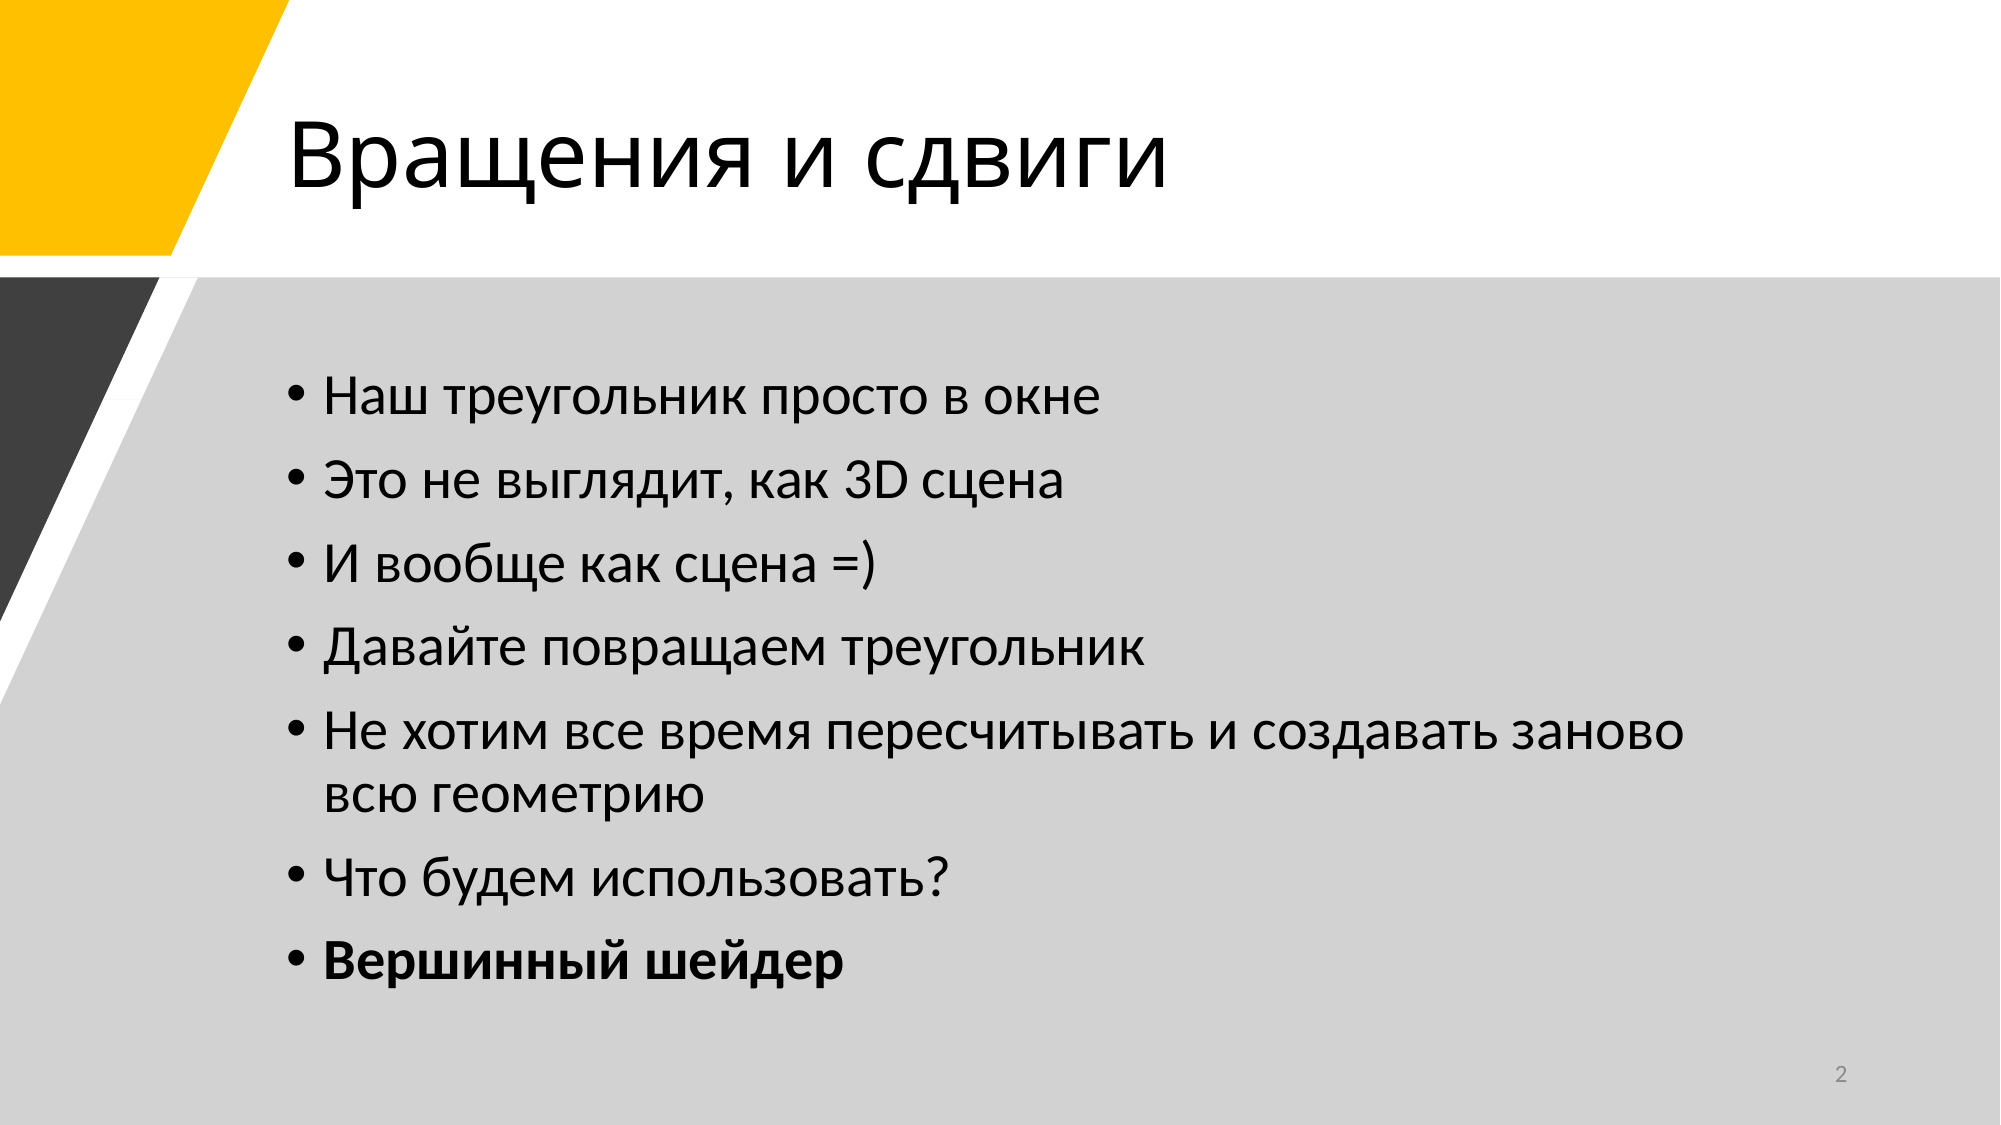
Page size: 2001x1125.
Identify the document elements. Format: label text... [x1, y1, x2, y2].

text_box [0, 276, 2000, 1125]
text_box [0, 0, 291, 257]
text_box [0, 276, 162, 622]
title Вращения и сдвиги [271, 60, 1808, 255]
slide_number 2 [1412, 1042, 1863, 1103]
list Наш треугольник просто в окне Это не выглядит, как 3D сцена И вообще как сцена =) Давайте повращаем треугольник Не хотим все время пересчитывать и создавать заново всю геометрию Что будем использовать? Вершинный шейдер [271, 356, 1808, 1020]
